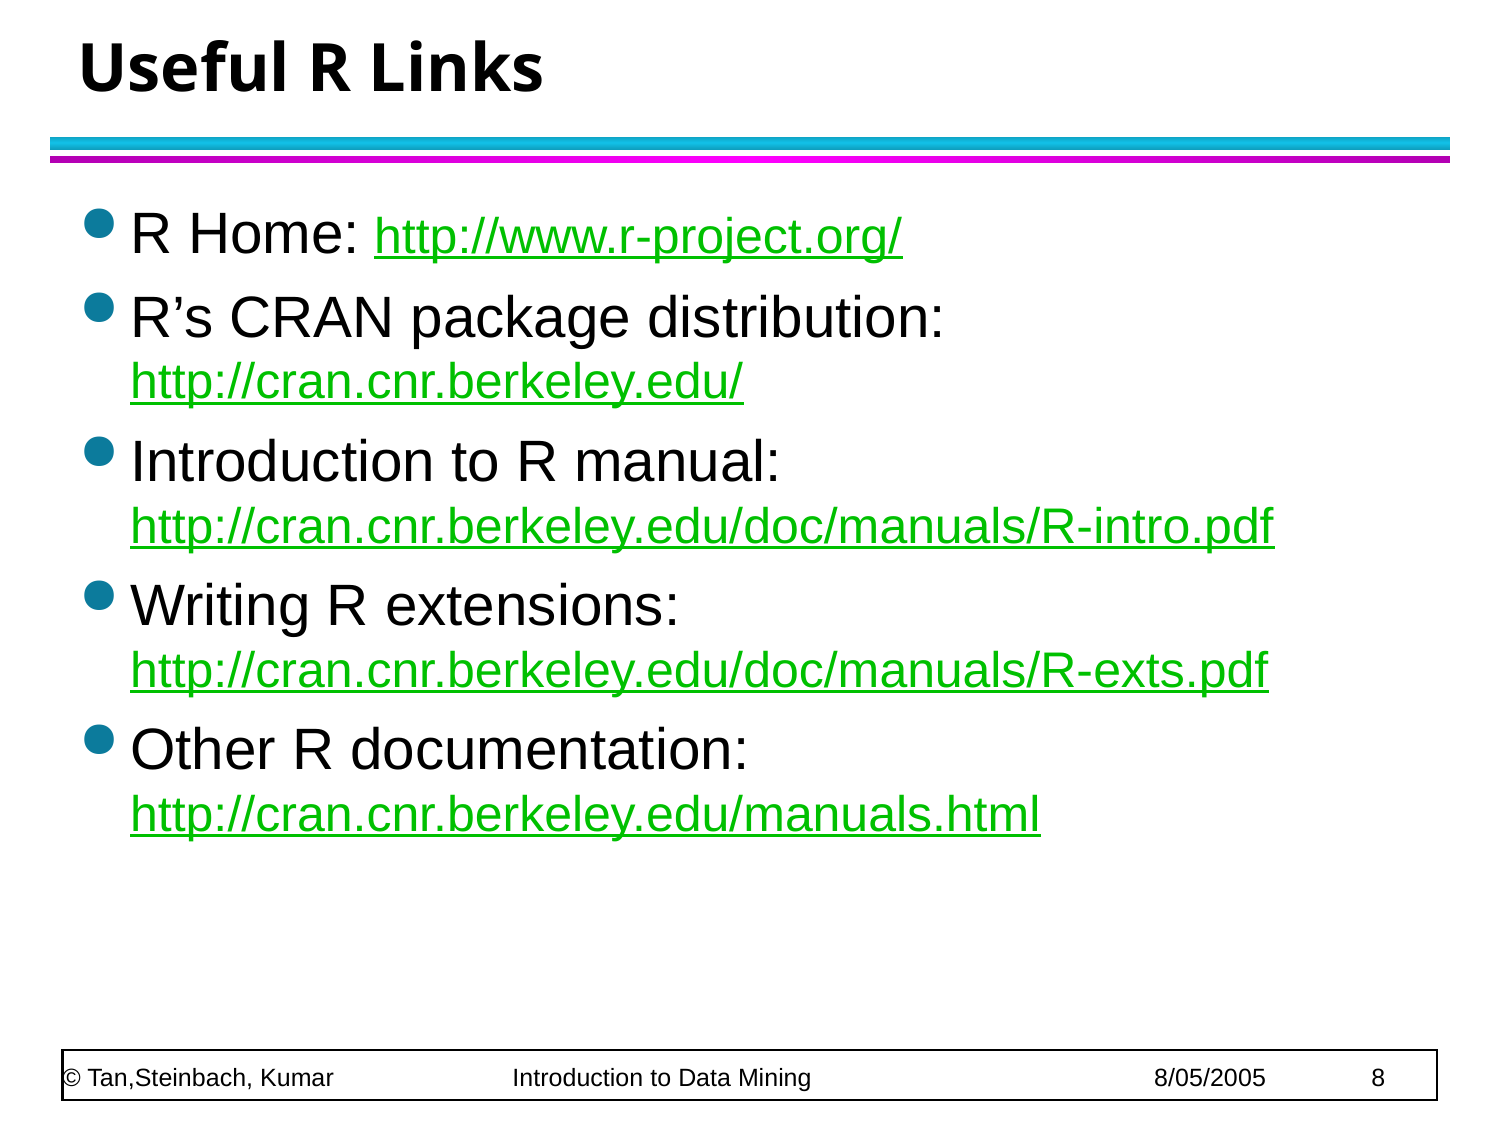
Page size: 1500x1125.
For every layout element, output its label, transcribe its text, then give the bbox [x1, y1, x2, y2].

title Useful R Links [61, 24, 1422, 113]
list R Home: http://www.r-project.org/ R’s CRAN package distribution: http://cran.cnr.berkeley.edu/ Introduction to R manual: http://cran.cnr.berkeley.edu/doc/manuals/R-intro.pdf Writing R extensions: http://cran.cnr.berkeley.edu/doc/manuals/R-exts.pdf Other R documentation: http://cran.cnr.berkeley.edu/manuals.html [66, 186, 1433, 1038]
